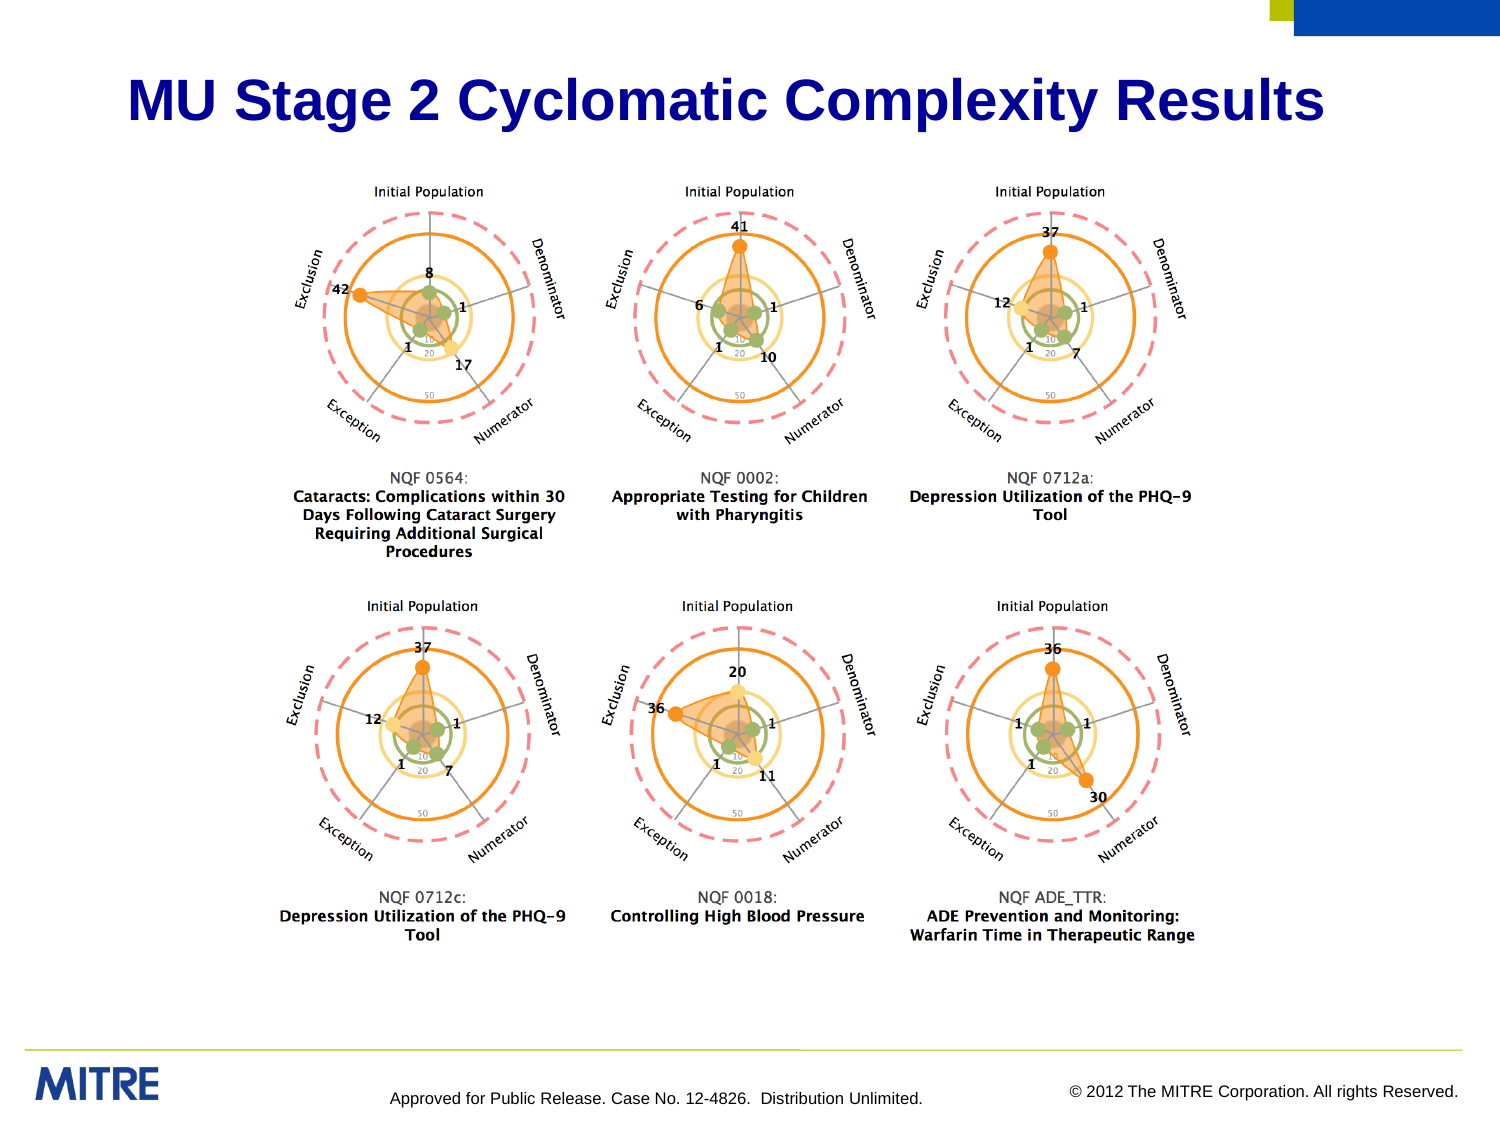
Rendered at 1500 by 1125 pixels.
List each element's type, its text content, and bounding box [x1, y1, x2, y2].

title MU Stage 2 Cyclomatic Complexity Results [112, 62, 1379, 151]
picture [234, 583, 1230, 974]
picture [249, 166, 1227, 580]
picture [30, 1064, 163, 1106]
